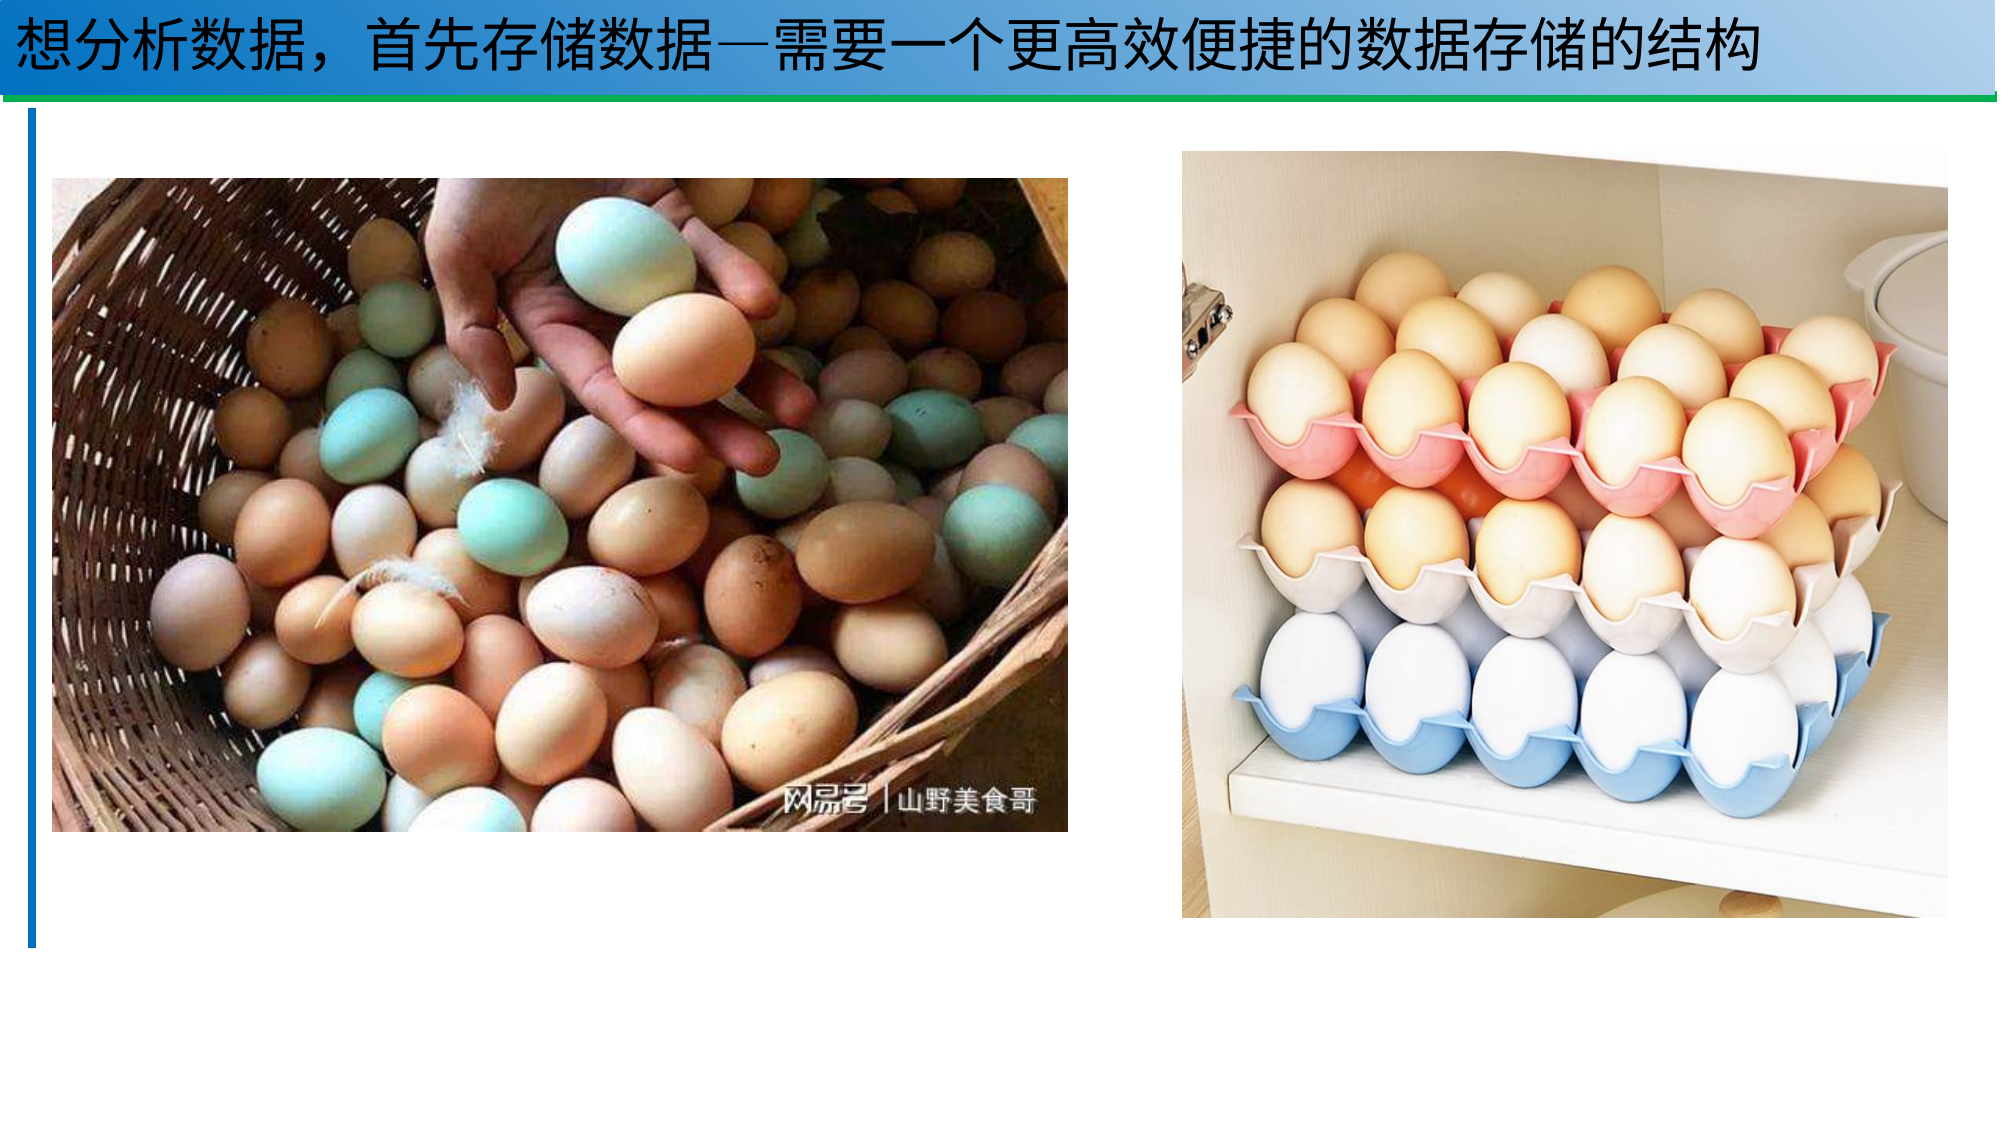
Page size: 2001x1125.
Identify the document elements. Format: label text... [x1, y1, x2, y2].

slide_number 2 [1523, 17, 1974, 78]
picture [51, 178, 1068, 832]
picture [1182, 151, 1948, 918]
title 想分析数据，首先存储数据—需要一个更高效便捷的数据存储的结构 [0, 0, 1995, 95]
